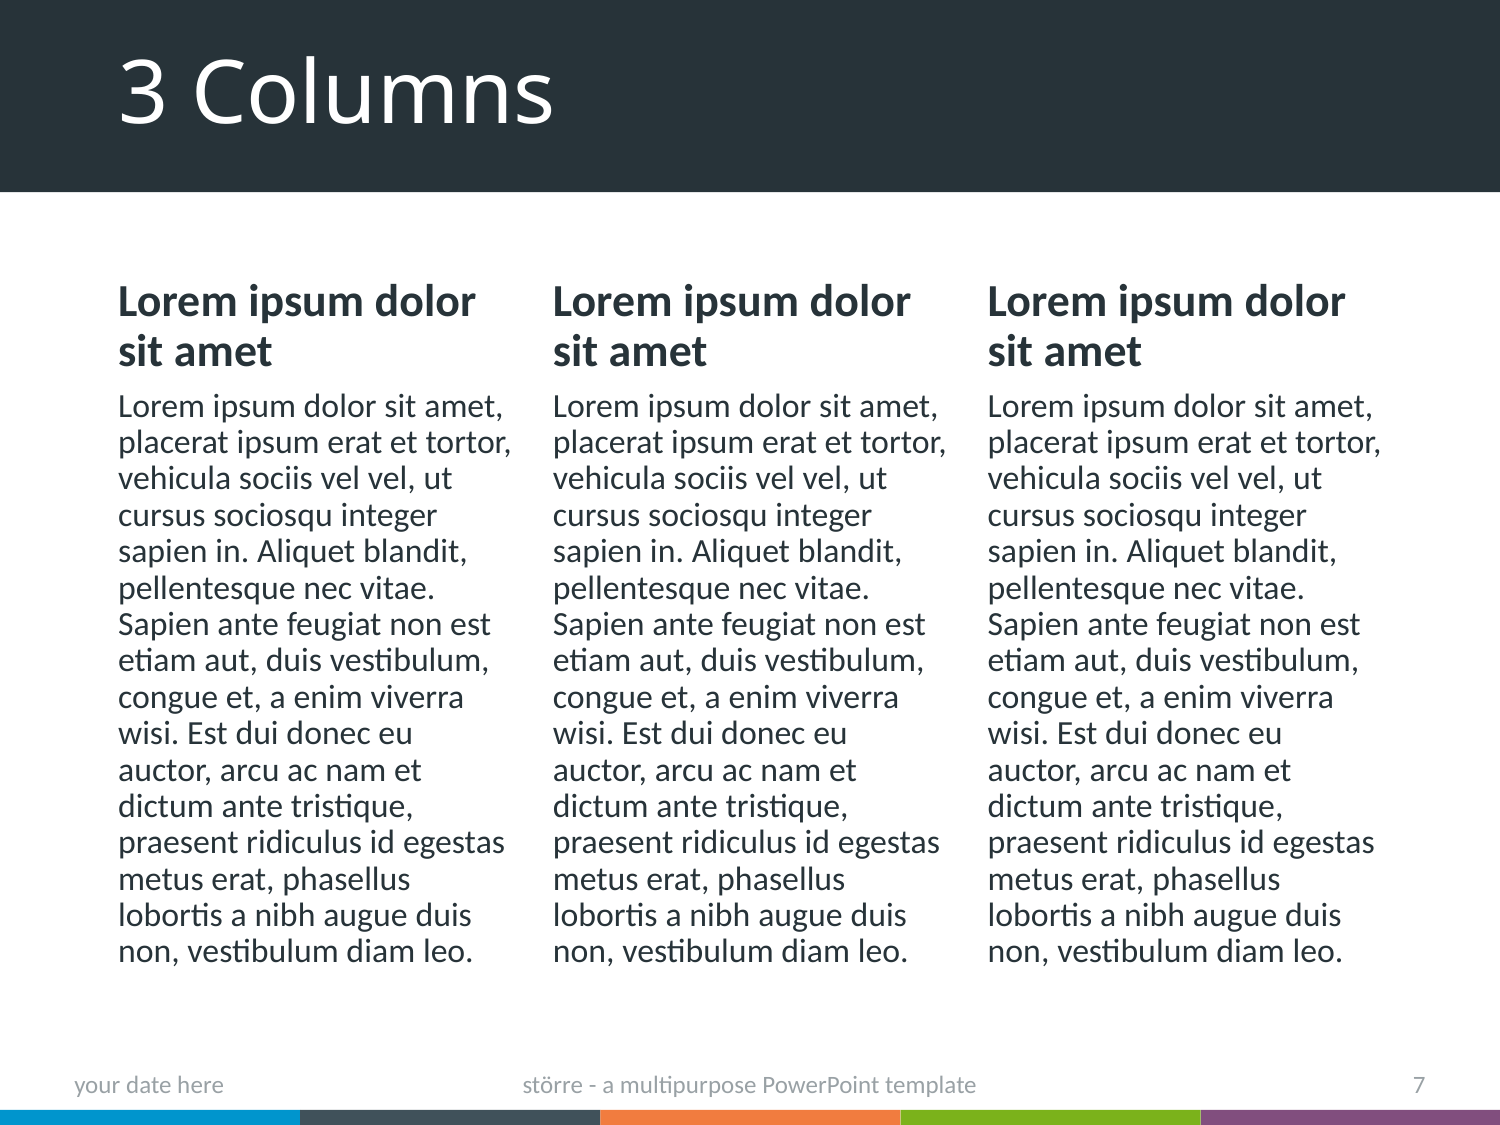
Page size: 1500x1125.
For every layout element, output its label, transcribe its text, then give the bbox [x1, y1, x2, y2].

title 3 Columns [103, 40, 1397, 151]
footer större - a multipurpose PowerPoint template [496, 1060, 1004, 1107]
list Lorem ipsum dolor sit amet Lorem ipsum dolor sit amet, placerat ipsum erat et tortor, vehicula sociis vel vel, ut cursus sociosqu integer sapien in. Aliquet blandit, pellentesque nec vitae. Sapien ante feugiat non est etiam aut, duis vestibulum, congue et, a enim viverra wisi. Est dui donec eu auctor, arcu ac nam et dictum ante tristique, praesent ridiculus id egestas metus erat, phasellus lobortis a nibh augue duis non, vestibulum diam leo. [537, 269, 963, 984]
list Lorem ipsum dolor sit amet Lorem ipsum dolor sit amet, placerat ipsum erat et tortor, vehicula sociis vel vel, ut cursus sociosqu integer sapien in. Aliquet blandit, pellentesque nec vitae. Sapien ante feugiat non est etiam aut, duis vestibulum, congue et, a enim viverra wisi. Est dui donec eu auctor, arcu ac nam et dictum ante tristique, praesent ridiculus id egestas metus erat, phasellus lobortis a nibh augue duis non, vestibulum diam leo. [972, 269, 1397, 984]
slide_number your date here [59, 1060, 397, 1107]
slide_number 7 [1103, 1060, 1441, 1107]
list Lorem ipsum dolor sit amet Lorem ipsum dolor sit amet, placerat ipsum erat et tortor, vehicula sociis vel vel, ut cursus sociosqu integer sapien in. Aliquet blandit, pellentesque nec vitae. Sapien ante feugiat non est etiam aut, duis vestibulum, congue et, a enim viverra wisi. Est dui donec eu auctor, arcu ac nam et dictum ante tristique, praesent ridiculus id egestas metus erat, phasellus lobortis a nibh augue duis non, vestibulum diam leo. [103, 269, 528, 984]
